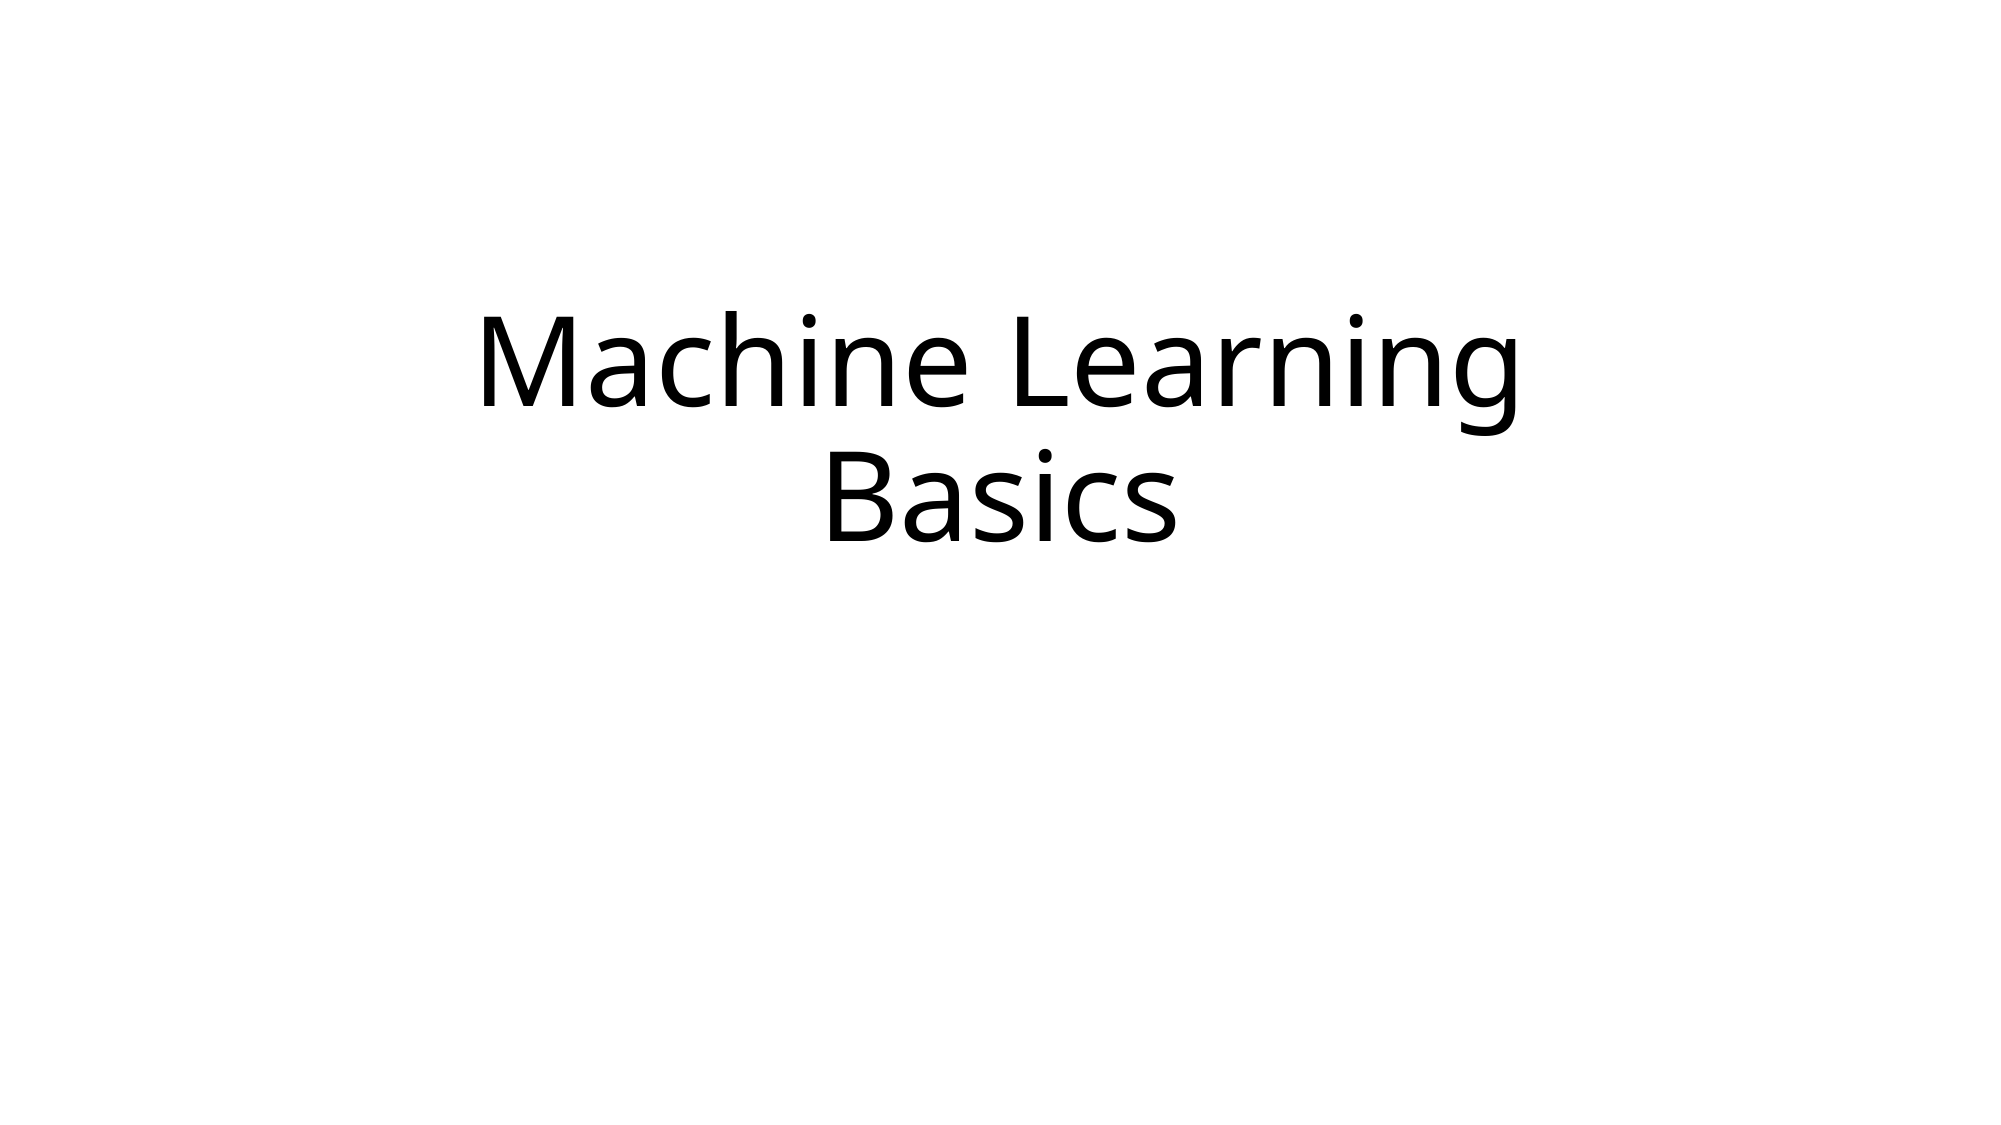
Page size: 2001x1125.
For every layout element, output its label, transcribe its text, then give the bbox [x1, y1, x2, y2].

title Machine Learning Basics [249, 184, 1750, 576]
